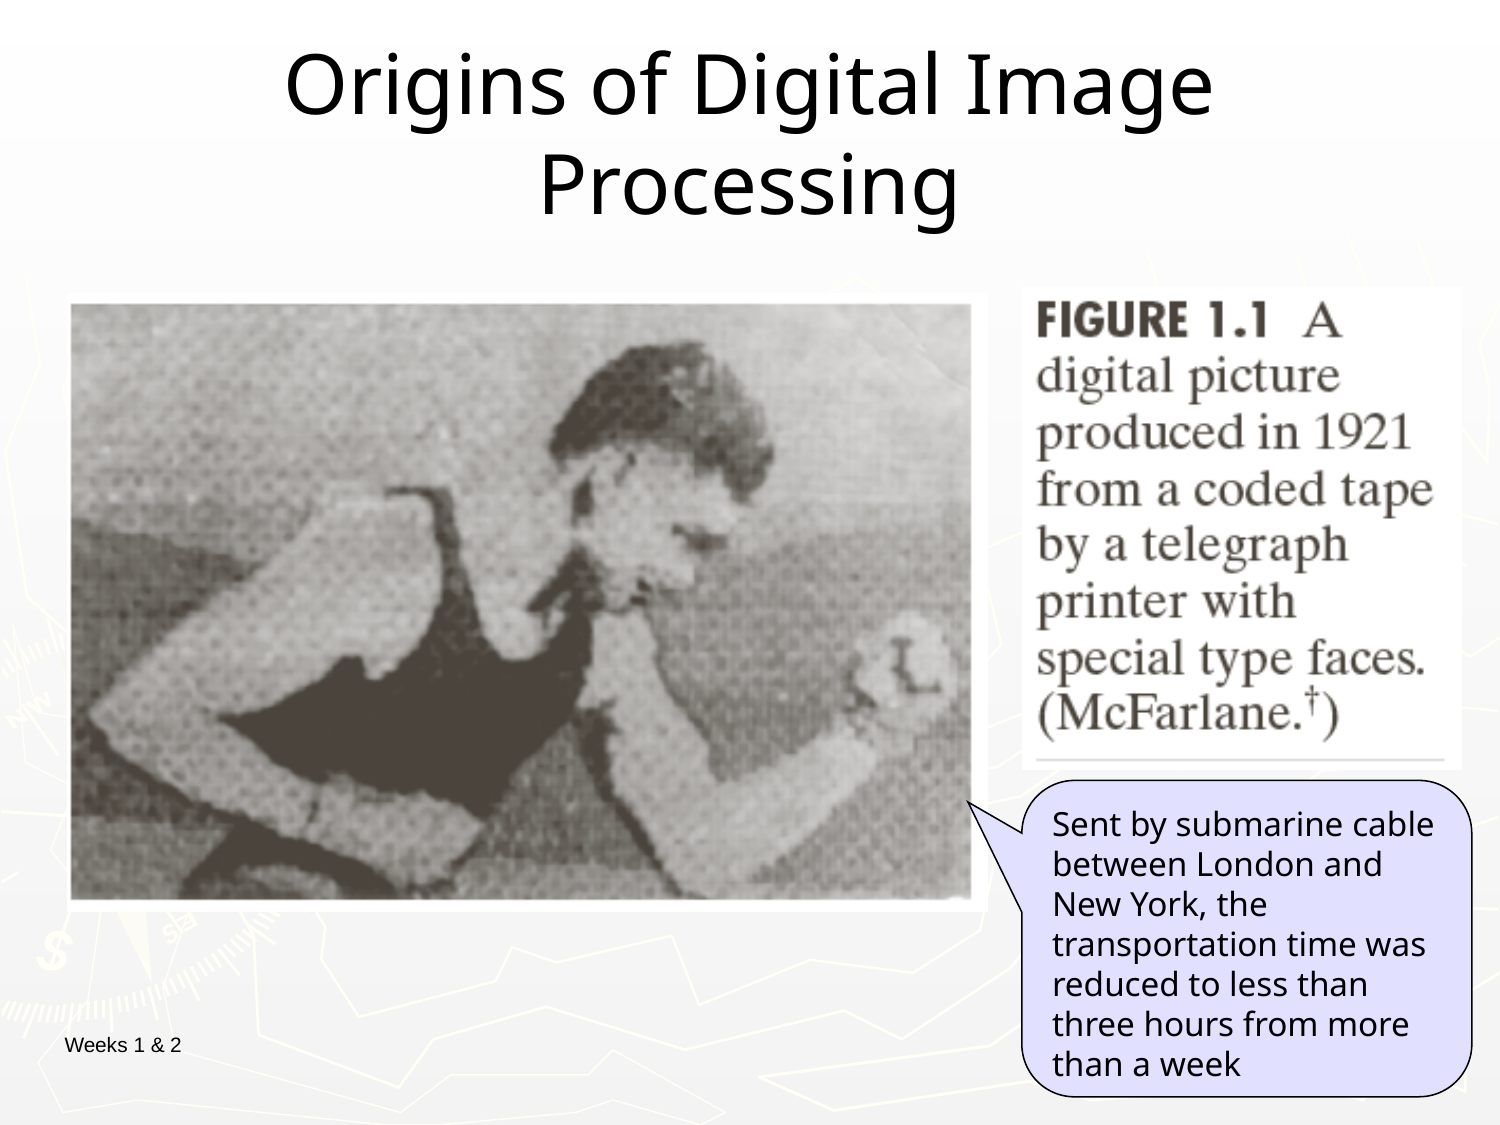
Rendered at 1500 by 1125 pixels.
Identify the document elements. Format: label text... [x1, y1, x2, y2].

list [49, 262, 1451, 1001]
picture [1022, 287, 1462, 770]
slide_number 21 [1074, 1087, 1451, 1103]
text_box Sent by submarine cable between London and New York, the transportation time was reduced to less than three hours from more than a week [988, 780, 1472, 1097]
picture [67, 293, 988, 912]
title Origins of Digital Image Processing [49, 37, 1451, 225]
slide_number Weeks 1 & 2 [49, 1024, 425, 1103]
